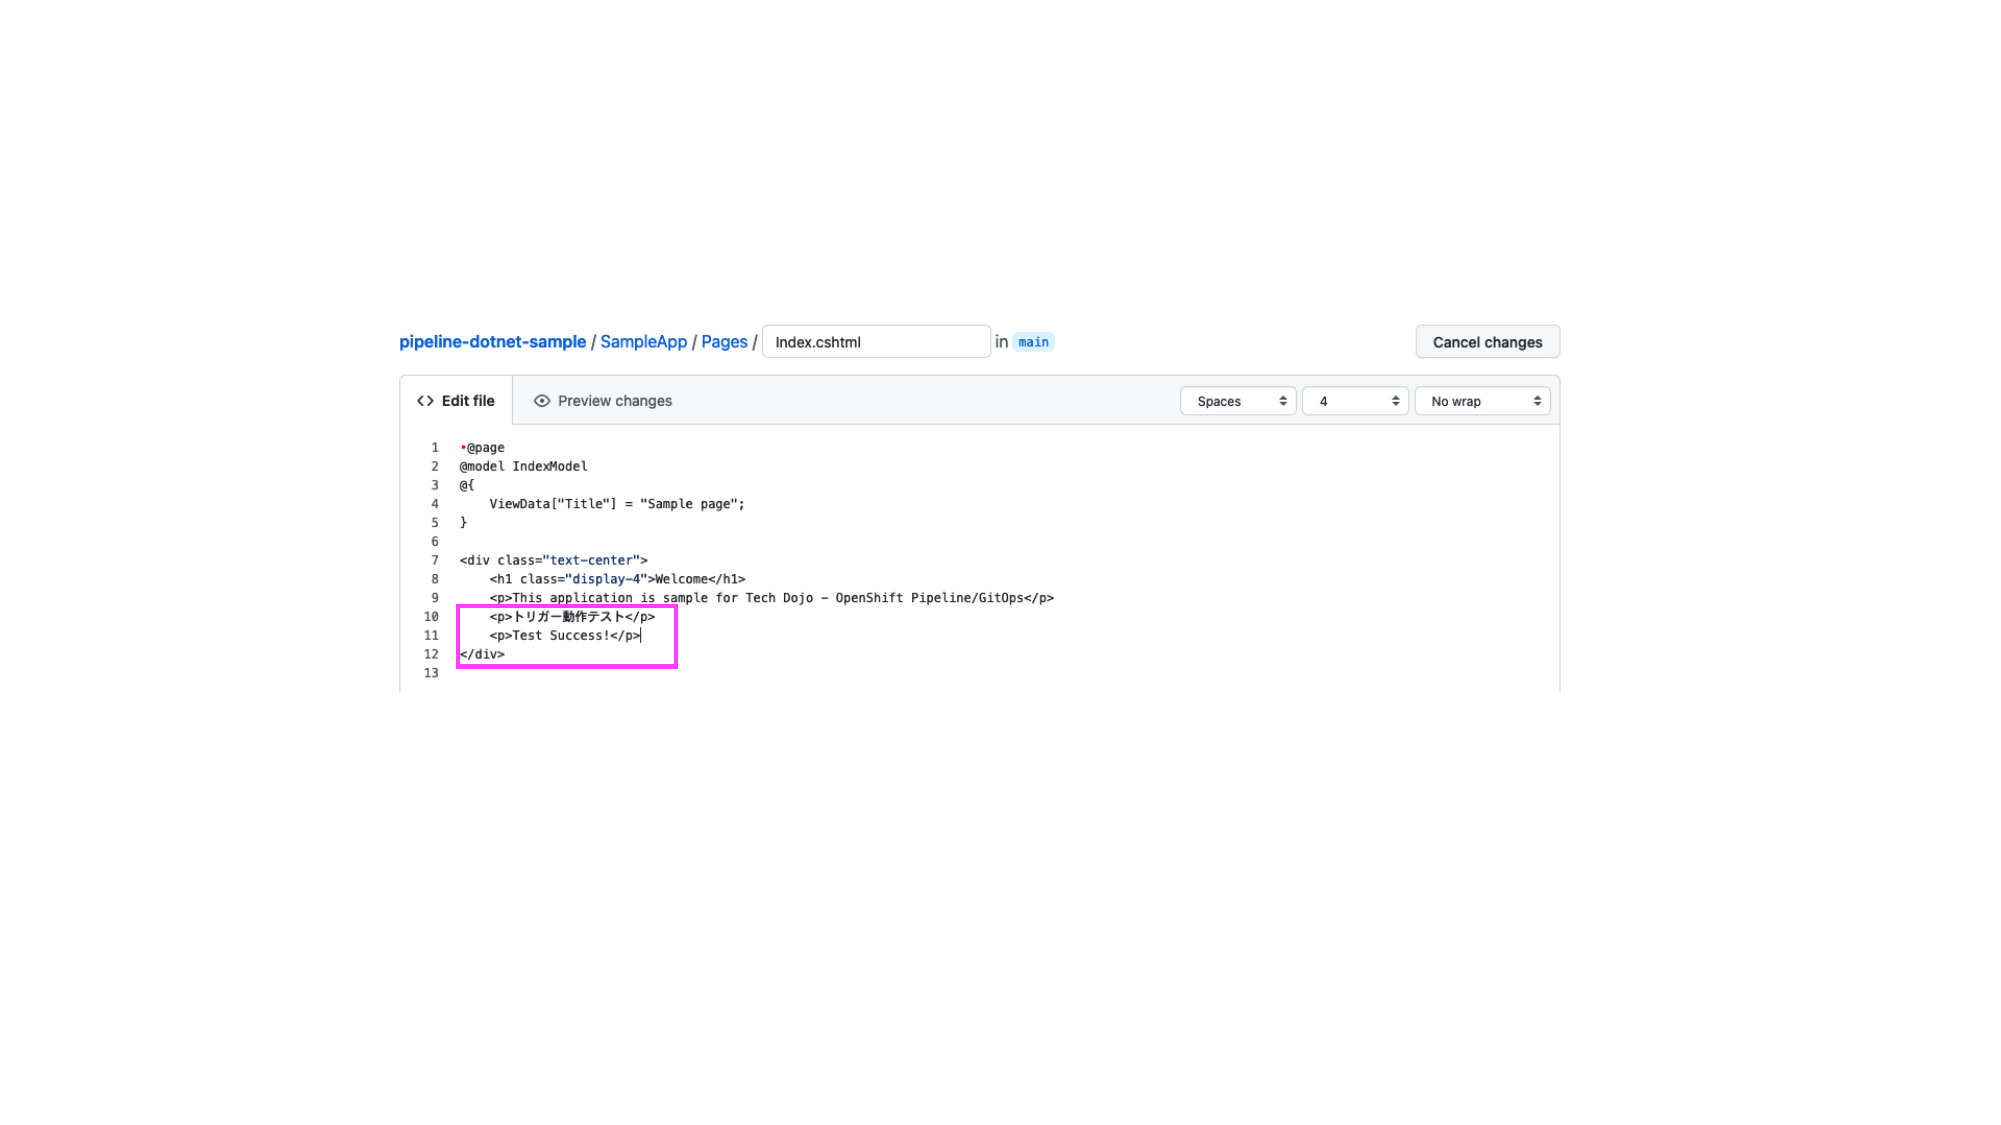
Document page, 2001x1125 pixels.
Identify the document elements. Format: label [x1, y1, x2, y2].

text_box [391, 308, 1571, 692]
